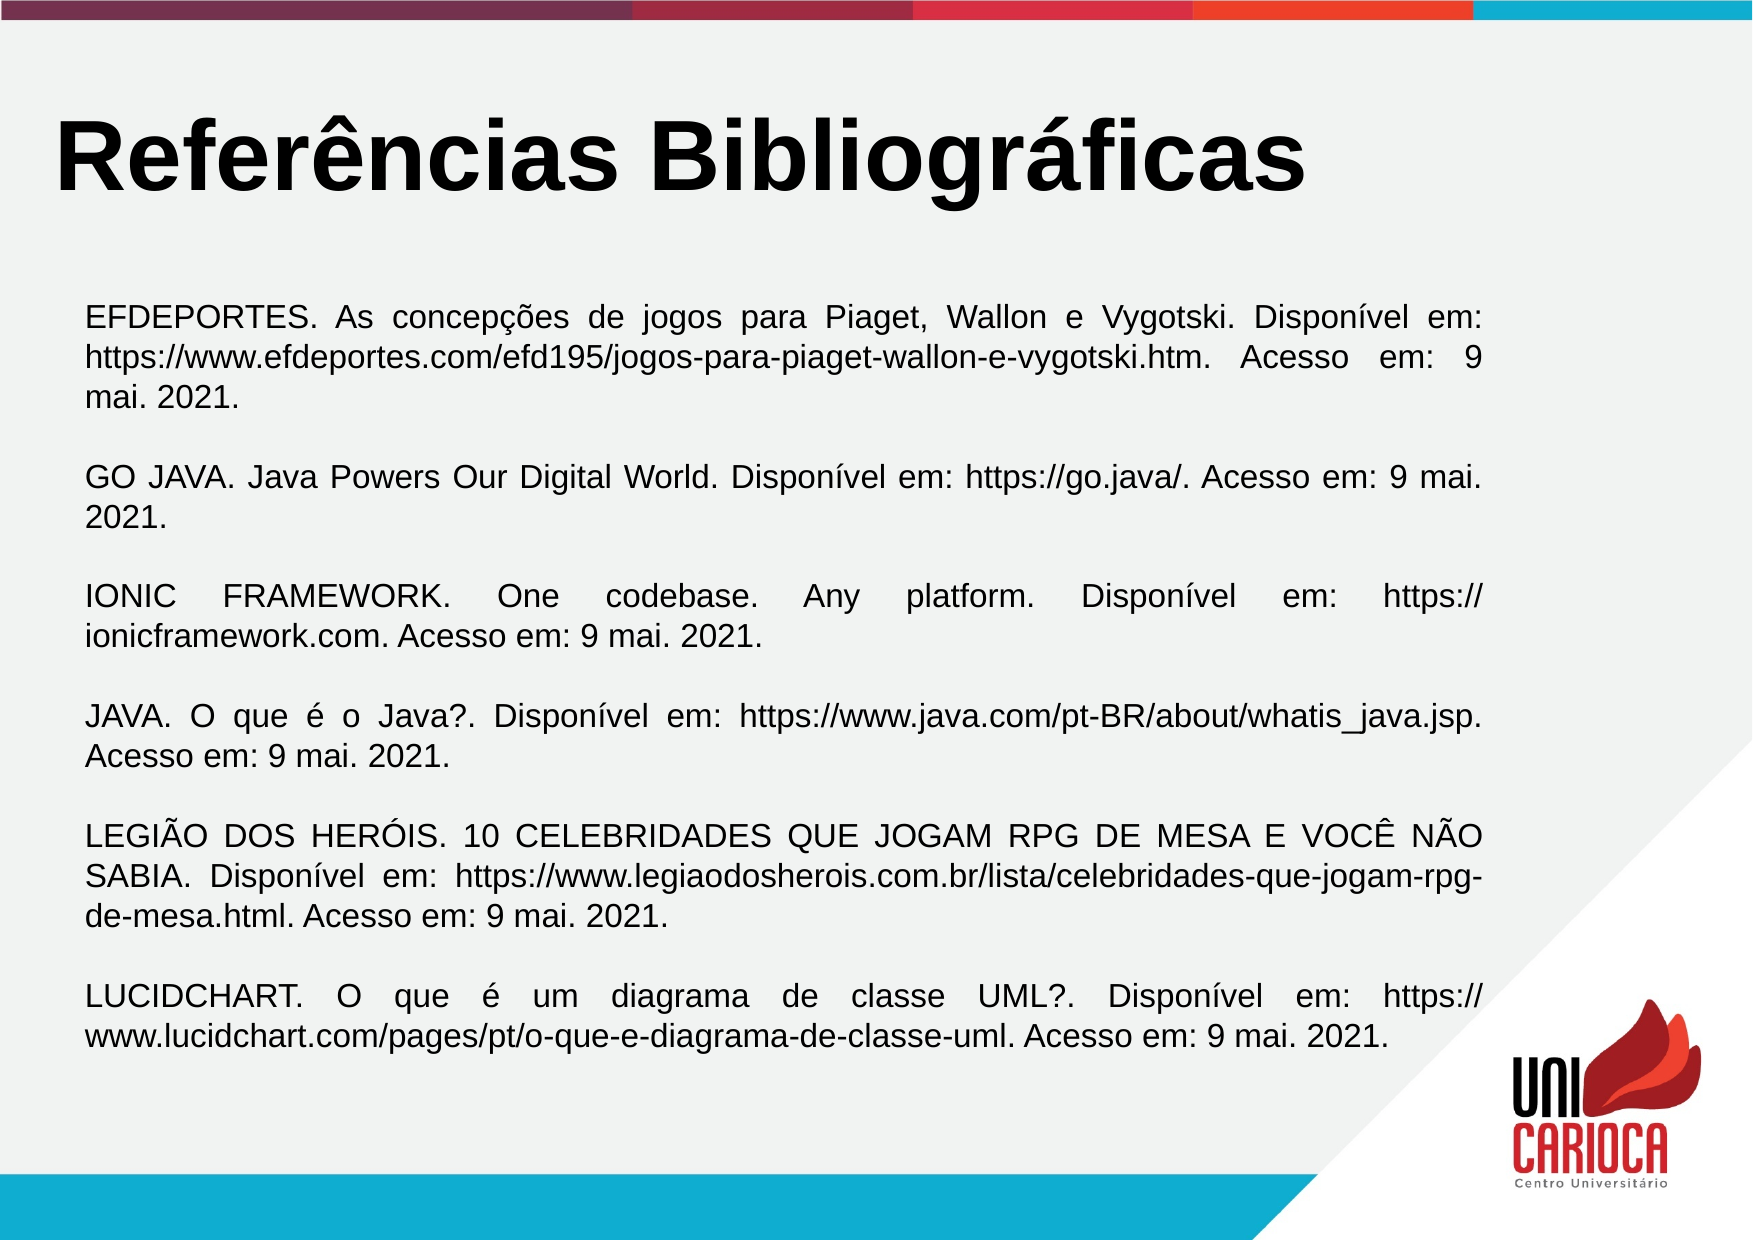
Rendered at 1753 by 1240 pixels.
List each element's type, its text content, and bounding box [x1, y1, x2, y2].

picture [0, 0, 1753, 1240]
text_box EFDEPORTES. As concepções de jogos para Piaget, Wallon e Vygotski. Disponível em: https://www.efdeportes.com/efd195/jogos-para-piaget-wallon-e-vygotski.htm. Acesso em: 9 mai. 2021. GO JAVA. Java Powers Our Digital World. Disponível em: https://go.java/. Acesso em: 9 mai. 2021. IONIC FRAMEWORK. One codebase. Any platform. Disponível em: https://ionicframework.com. Acesso em: 9 mai. 2021. JAVA. O que é o Java?. Disponível em: https://www.java.com/pt-BR/about/whatis_java.jsp. Acesso em: 9 mai. 2021. LEGIÃO DOS HERÓIS. 10 CELEBRIDADES QUE JOGAM RPG DE MESA E VOCÊ NÃO SABIA. Disponível em: https://www.legiaodosherois.com.br/lista/celebridades-que-jogam-rpg-de-mesa.html. Acesso em: 9 mai. 2021. LUCIDCHART. O que é um diagrama de classe UML?. Disponível em: https://www.lucidchart.com/pages/pt/o-que-e-diagrama-de-classe-uml. Acesso em: 9 mai. 2021. [77, 247, 1493, 1102]
text_box Referências Bibliográficas [47, 82, 1551, 218]
